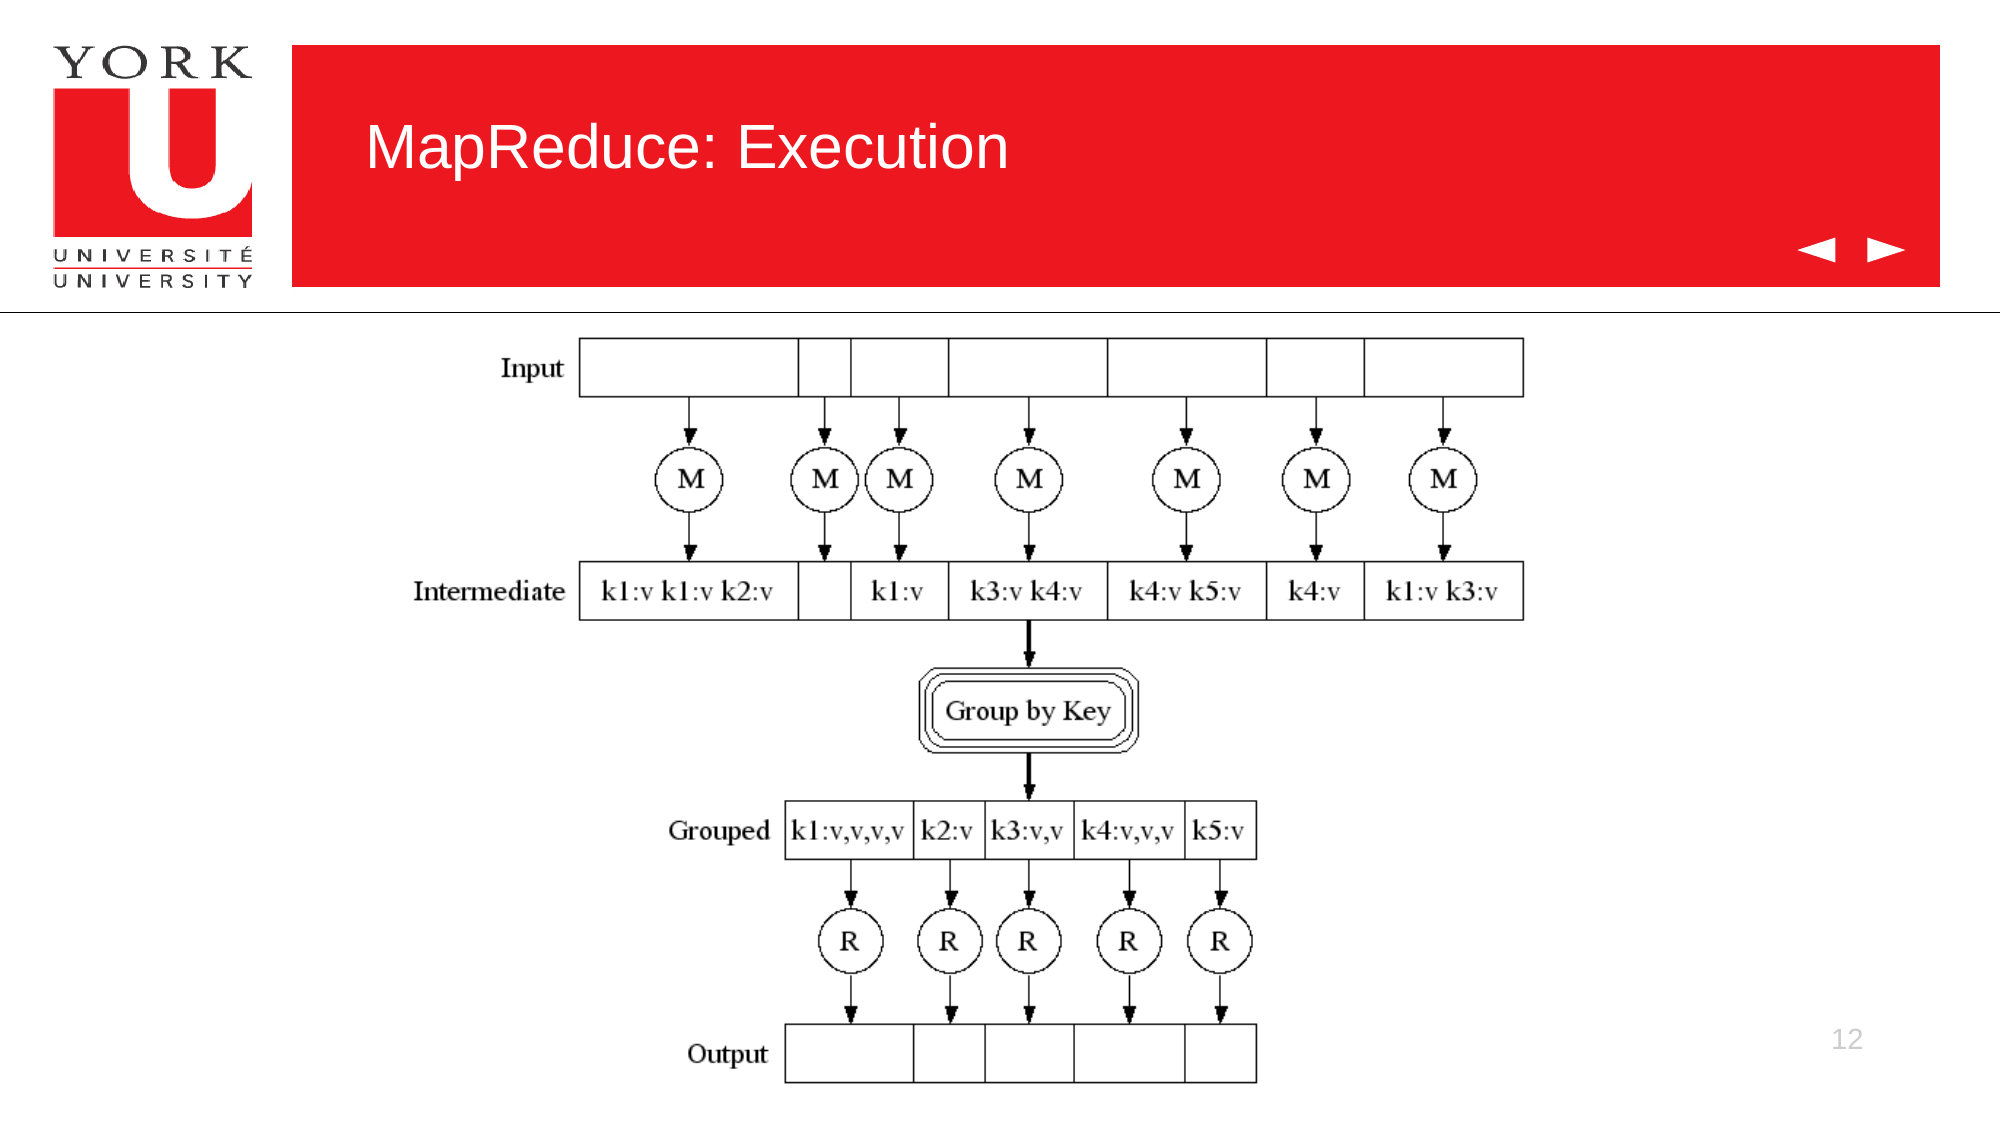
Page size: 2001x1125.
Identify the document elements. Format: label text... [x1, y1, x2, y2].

picture [0, 313, 2000, 1125]
slide_number 11 [1797, 1012, 1898, 1088]
title MapReduce: Execution [350, 50, 1850, 238]
picture [0, 0, 2000, 312]
